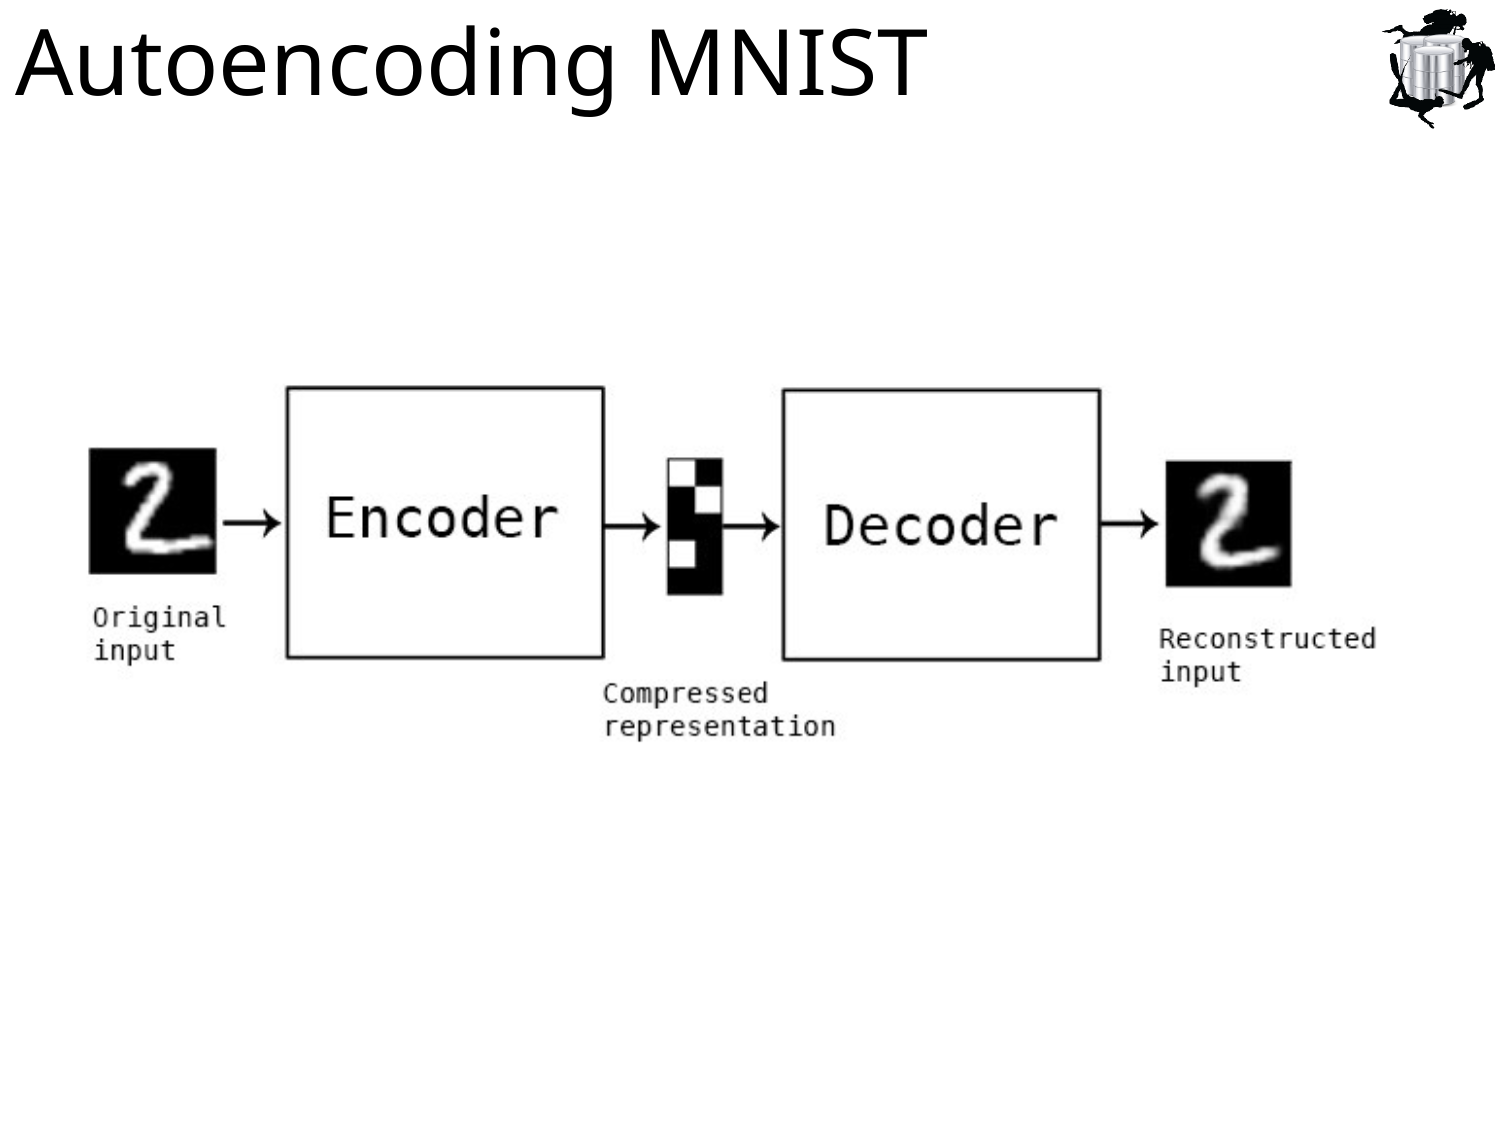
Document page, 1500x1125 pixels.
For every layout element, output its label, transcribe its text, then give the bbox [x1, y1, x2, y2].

picture [1377, 5, 1498, 131]
title Autoencoding MNIST [0, 0, 1377, 131]
picture [0, 335, 1500, 790]
